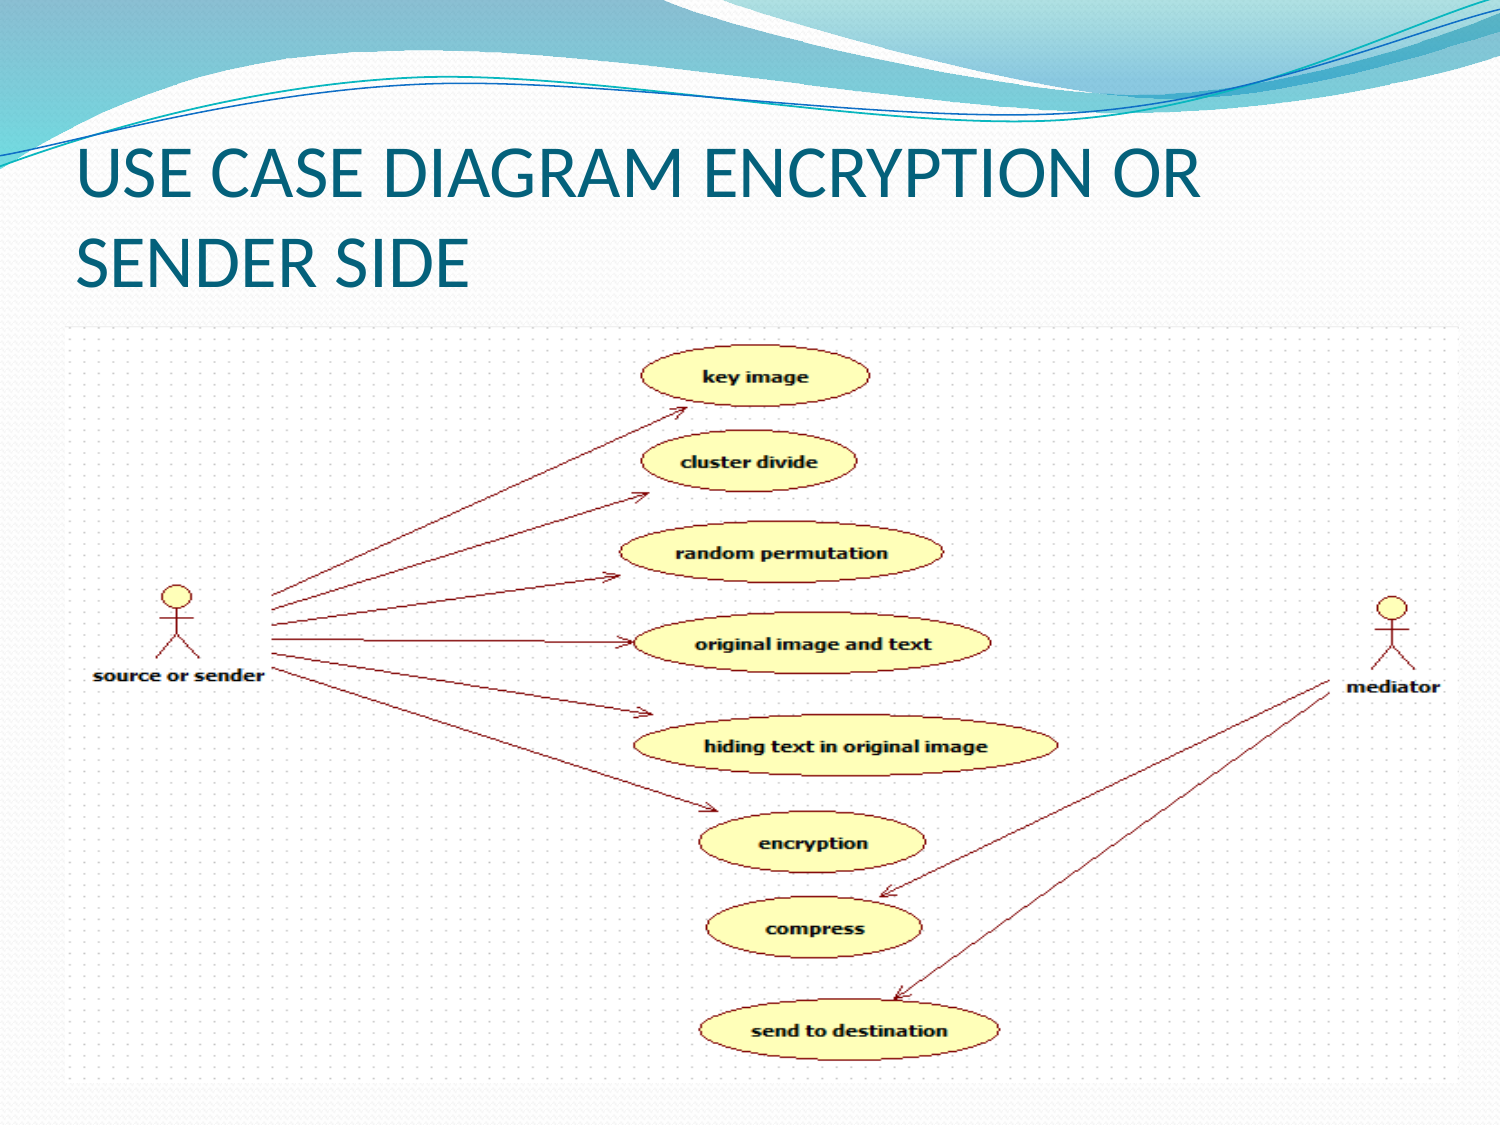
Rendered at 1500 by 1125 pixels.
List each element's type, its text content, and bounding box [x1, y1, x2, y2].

title USE CASE DIAGRAM ENCRYPTION OR SENDER SIDE [75, 115, 1438, 303]
picture [64, 326, 1459, 1083]
